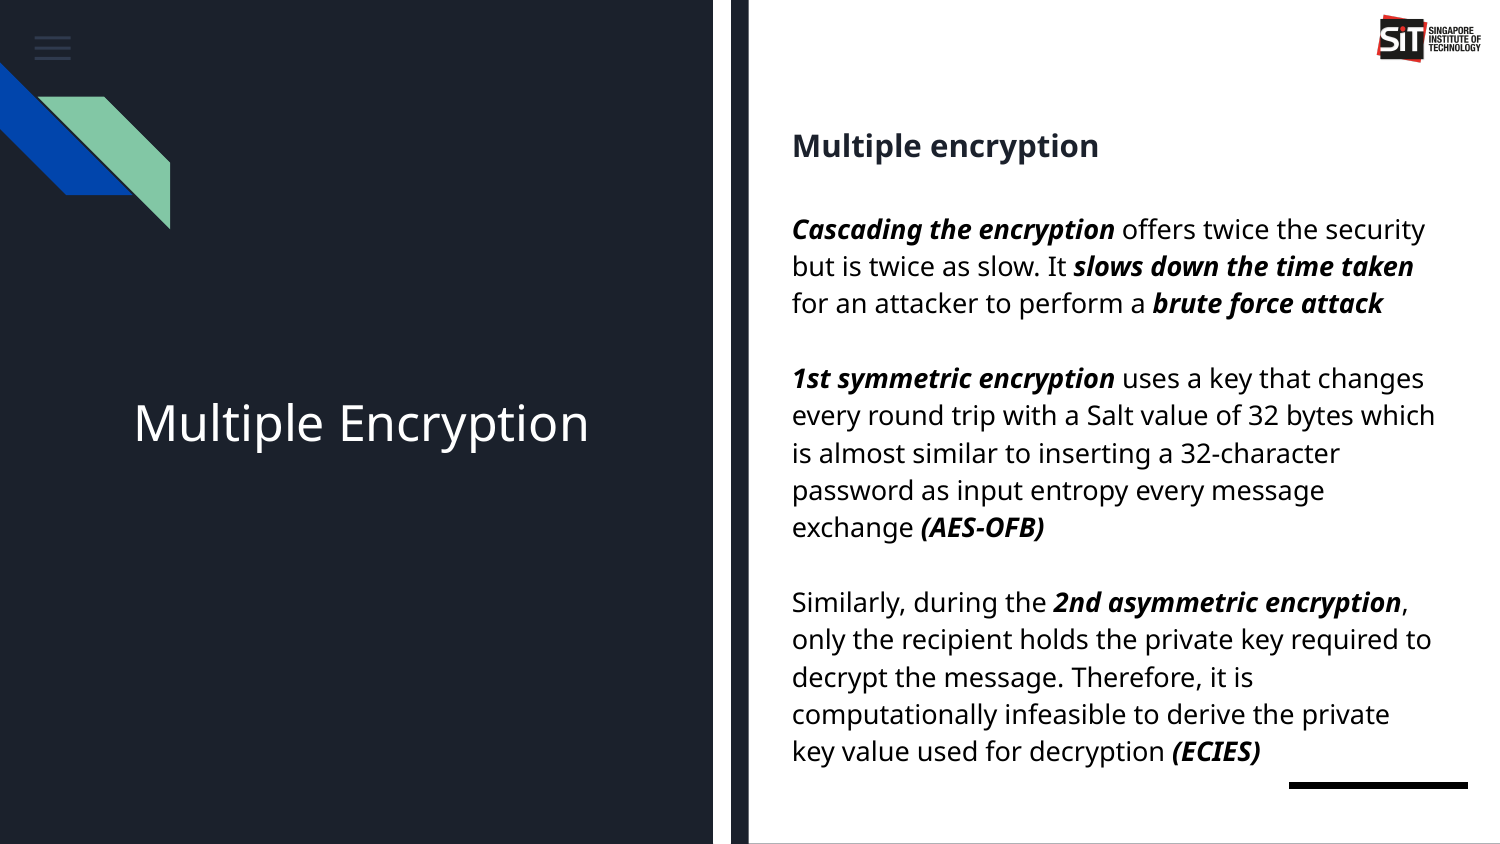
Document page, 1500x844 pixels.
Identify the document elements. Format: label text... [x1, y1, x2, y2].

text_box Multiple encryption Cascading the encryption offers twice the security but is twice as slow. It slows down the time taken for an attacker to perform a brute force attack 1st symmetric encryption uses a key that changes every round trip with a Salt value of 32 bytes which is almost similar to inserting a 32-character password as input entropy every message exchange (AES-OFB) Similarly, during the 2nd asymmetric encryption, only the recipient holds the private key required to decrypt the message. Therefore, it is computationally infeasible to derive the private key value used for decryption (ECIES) [776, 106, 1470, 738]
text_box [1288, 780, 1469, 790]
title Multiple Encryption [30, 284, 694, 560]
text_box [713, 0, 731, 844]
picture [1360, 0, 1500, 79]
